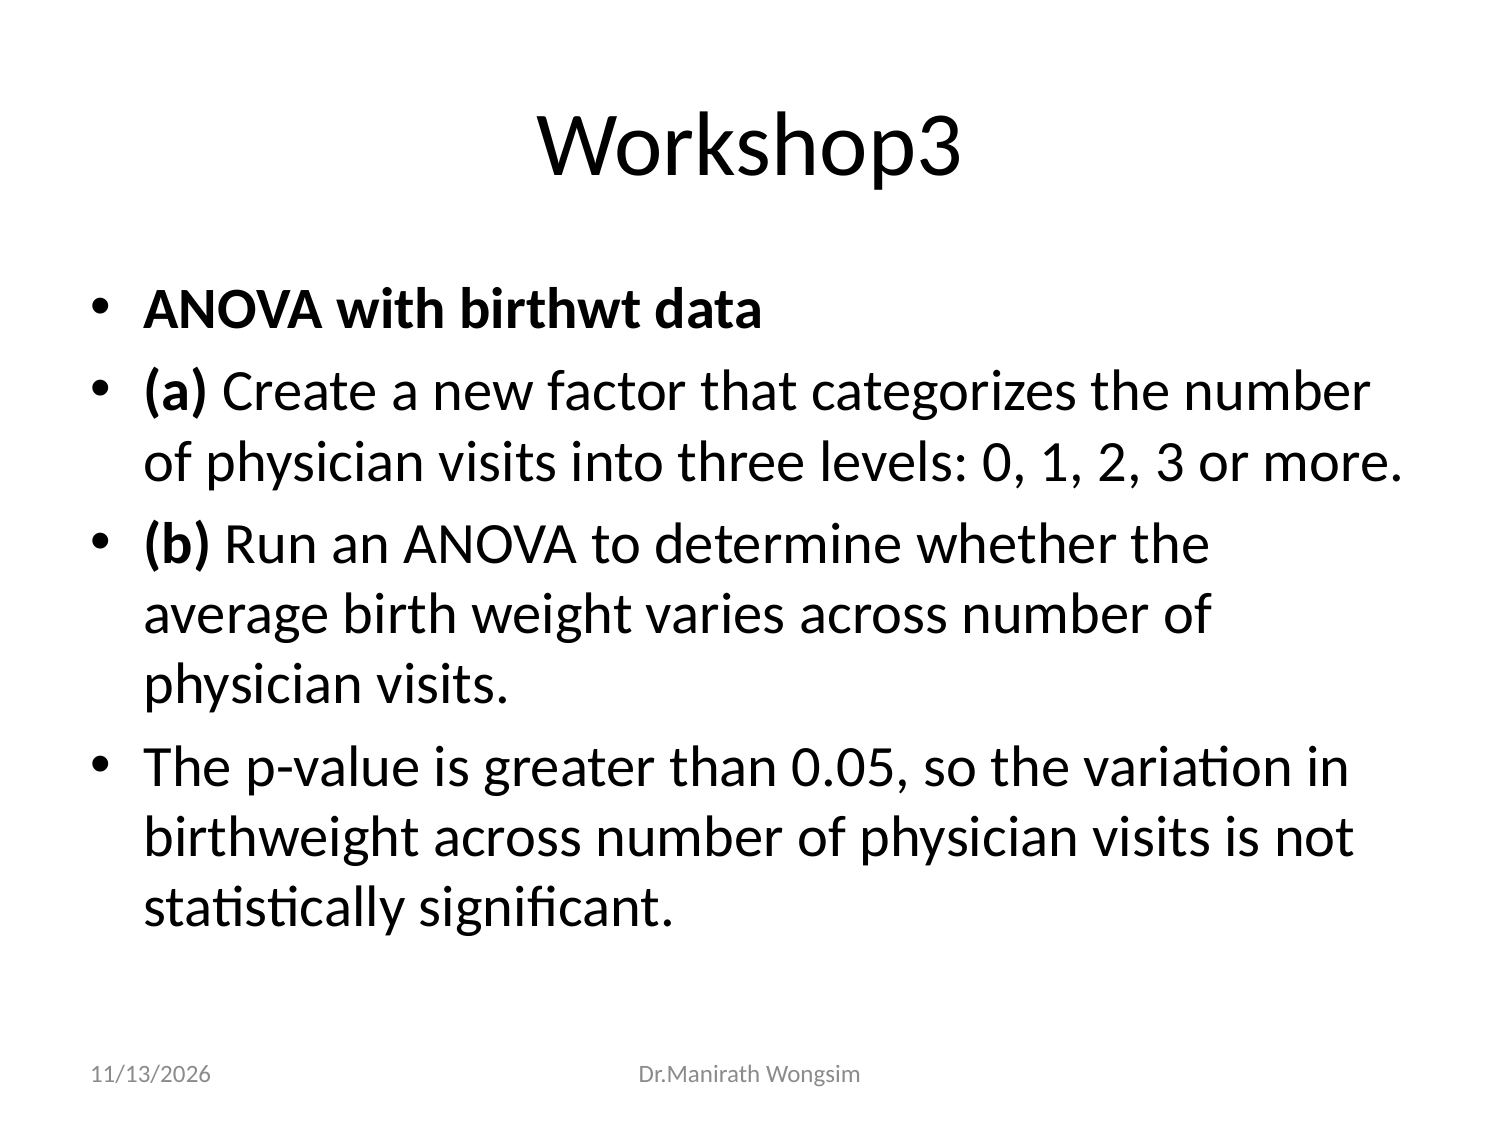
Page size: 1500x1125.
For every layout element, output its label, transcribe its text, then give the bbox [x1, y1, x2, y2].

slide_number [75, 1042, 425, 1103]
list ANOVA with birthwt data (a) Create a new factor that categorizes the number of physician visits into three levels: 0, 1, 2, 3 or more. (b) Run an ANOVA to determine whether the average birth weight varies across number of physician visits. The p-value is greater than 0.05, so the variation in birthweight across number of physician visits is not statistically significant. [75, 262, 1425, 1005]
footer Dr.Manirath Wongsim [512, 1042, 988, 1103]
title Workshop3 [75, 45, 1425, 233]
